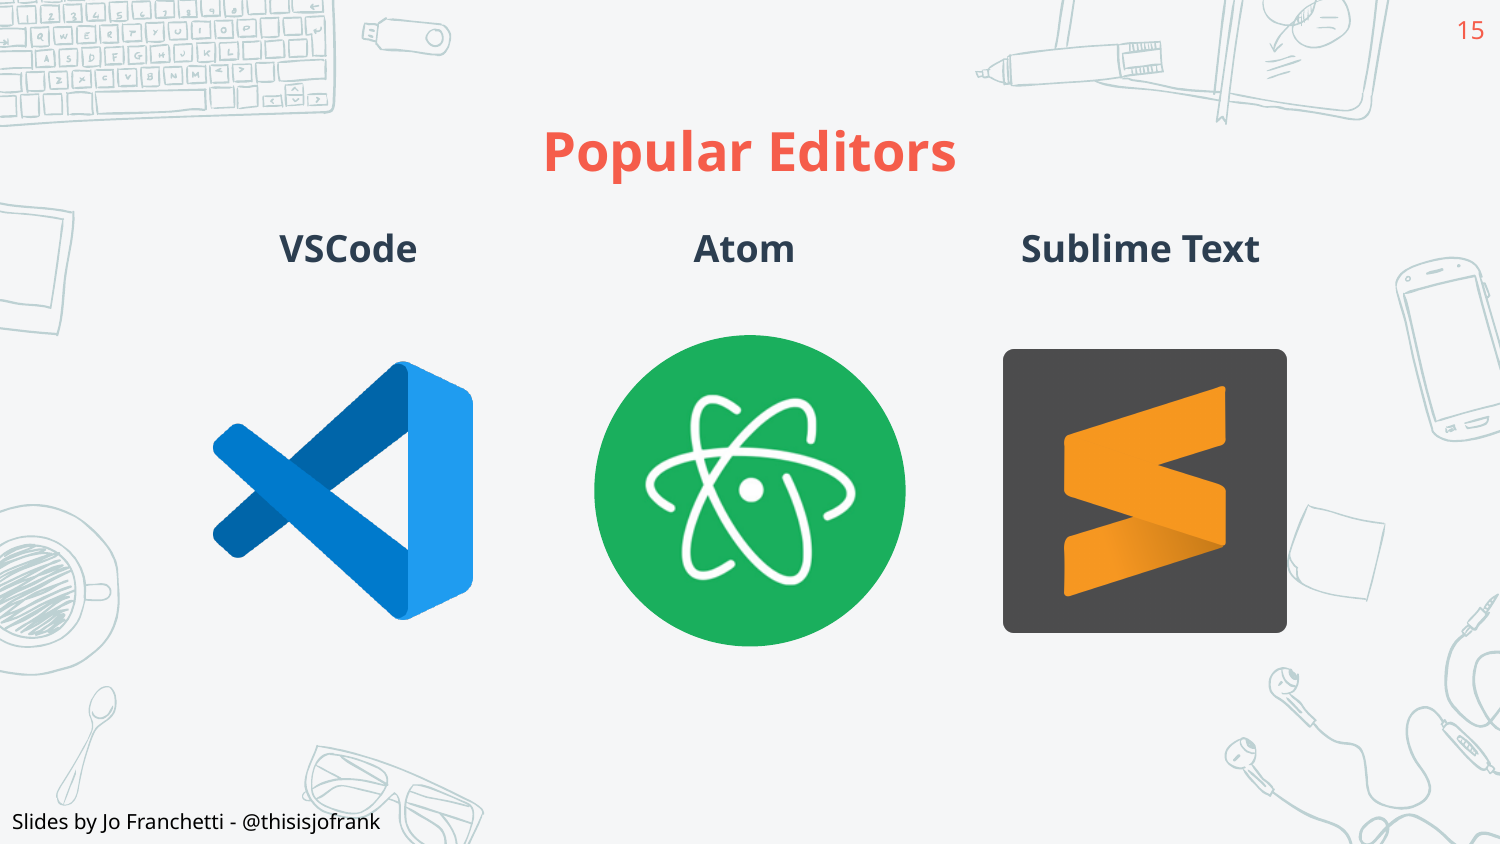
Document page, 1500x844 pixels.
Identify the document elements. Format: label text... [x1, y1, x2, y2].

list Sublime Text [952, 209, 1330, 790]
title Popular Editors [185, 102, 1315, 198]
slide_number 15 [1435, 0, 1500, 53]
picture [1002, 348, 1288, 633]
list Atom [556, 209, 934, 790]
picture [594, 334, 906, 647]
picture [194, 342, 491, 639]
list VSCode [160, 209, 537, 790]
